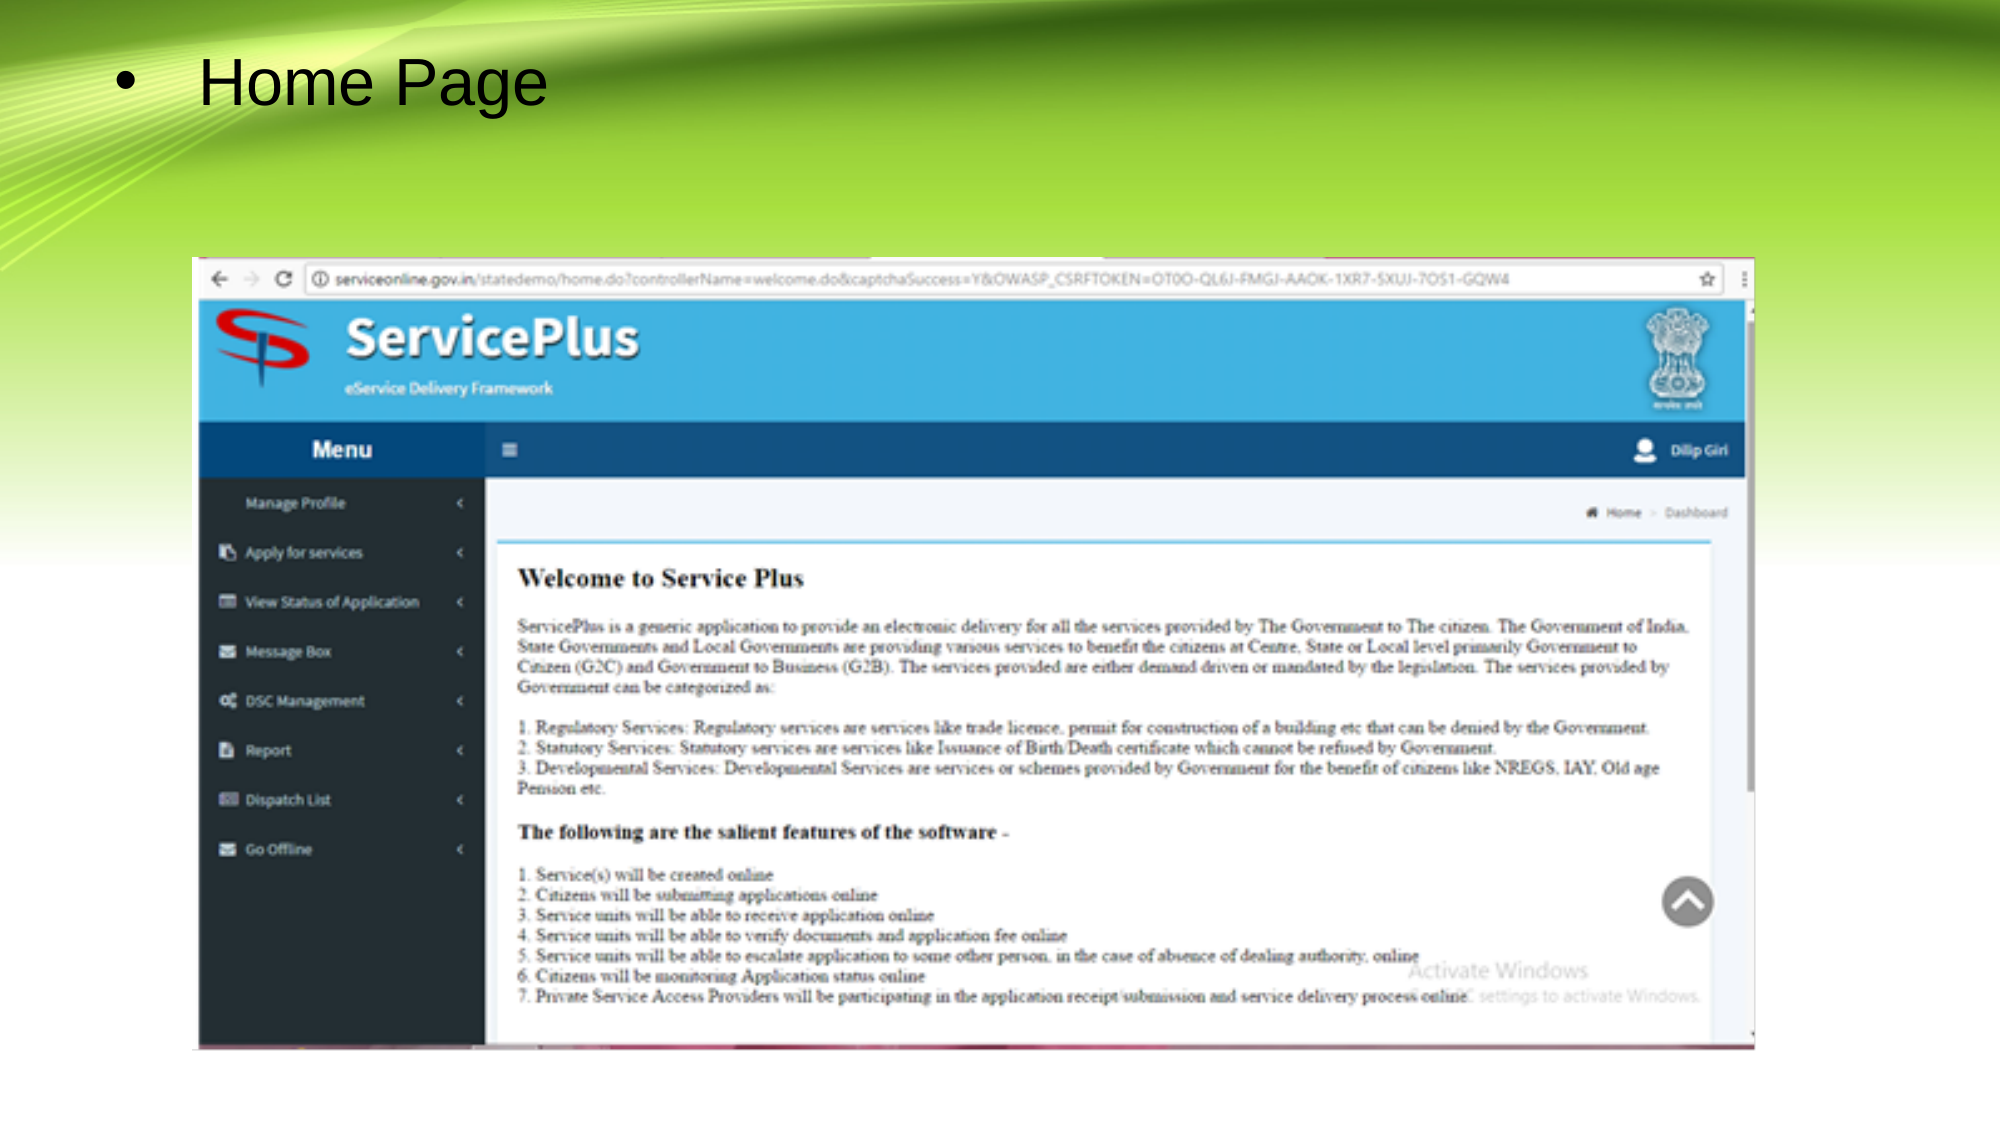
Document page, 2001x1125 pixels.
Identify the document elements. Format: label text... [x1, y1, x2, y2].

picture [0, 0, 2000, 1125]
title Home Page [99, 30, 1901, 127]
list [192, 257, 1758, 1053]
